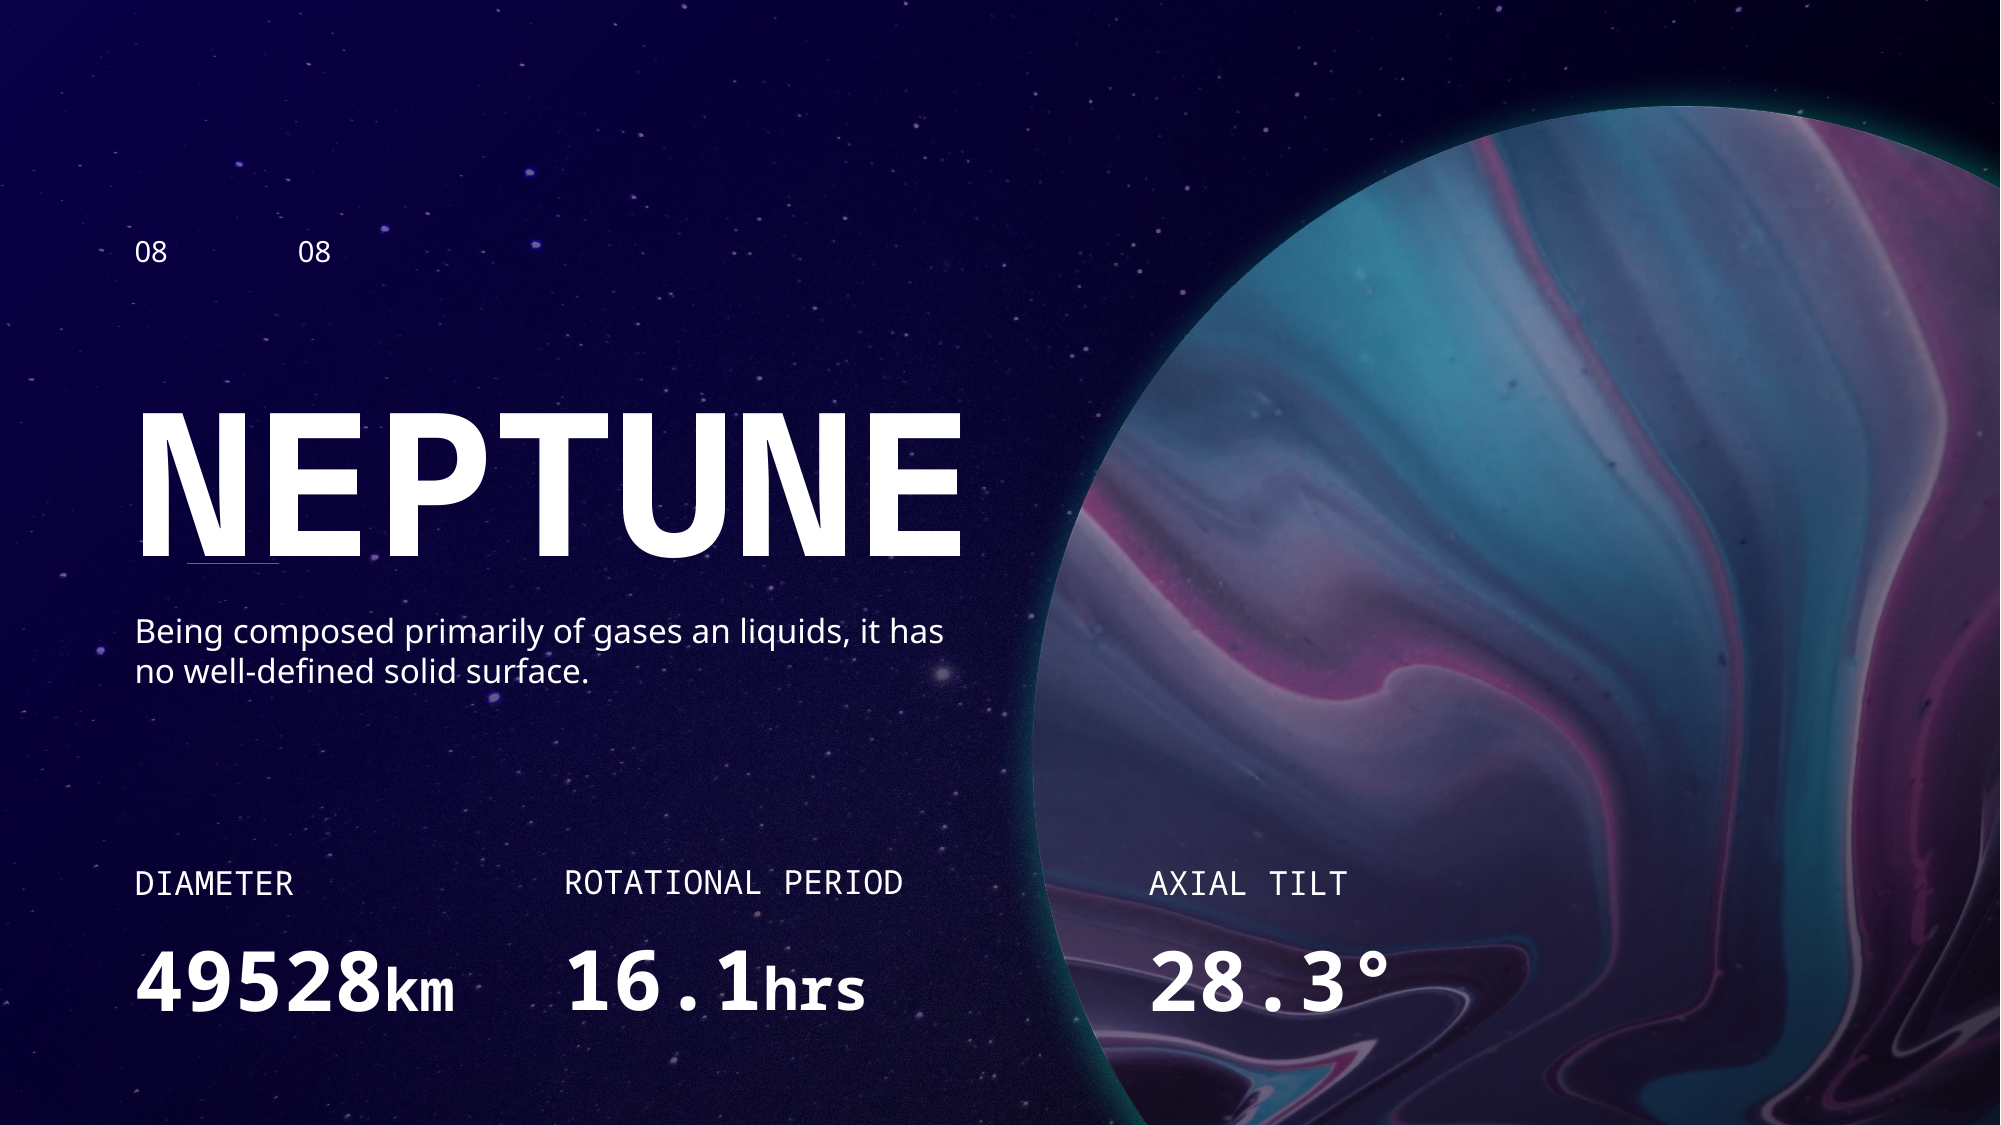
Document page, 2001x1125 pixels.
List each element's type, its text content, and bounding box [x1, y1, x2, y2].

title NEPTUNE [119, 375, 1032, 609]
list 49528km [119, 931, 531, 1067]
list 08 [119, 229, 188, 277]
list 16.1hrs [548, 930, 1032, 1066]
list 08 [278, 229, 347, 277]
list DIAMETER [119, 859, 531, 911]
text_box [0, 0, 2000, 1125]
list ROTATIONAL PERIOD [548, 858, 1032, 911]
list Being composed primarily of gases an liquids, it has no well-defined solid surface. [119, 602, 967, 699]
picture [1032, 106, 2000, 1125]
